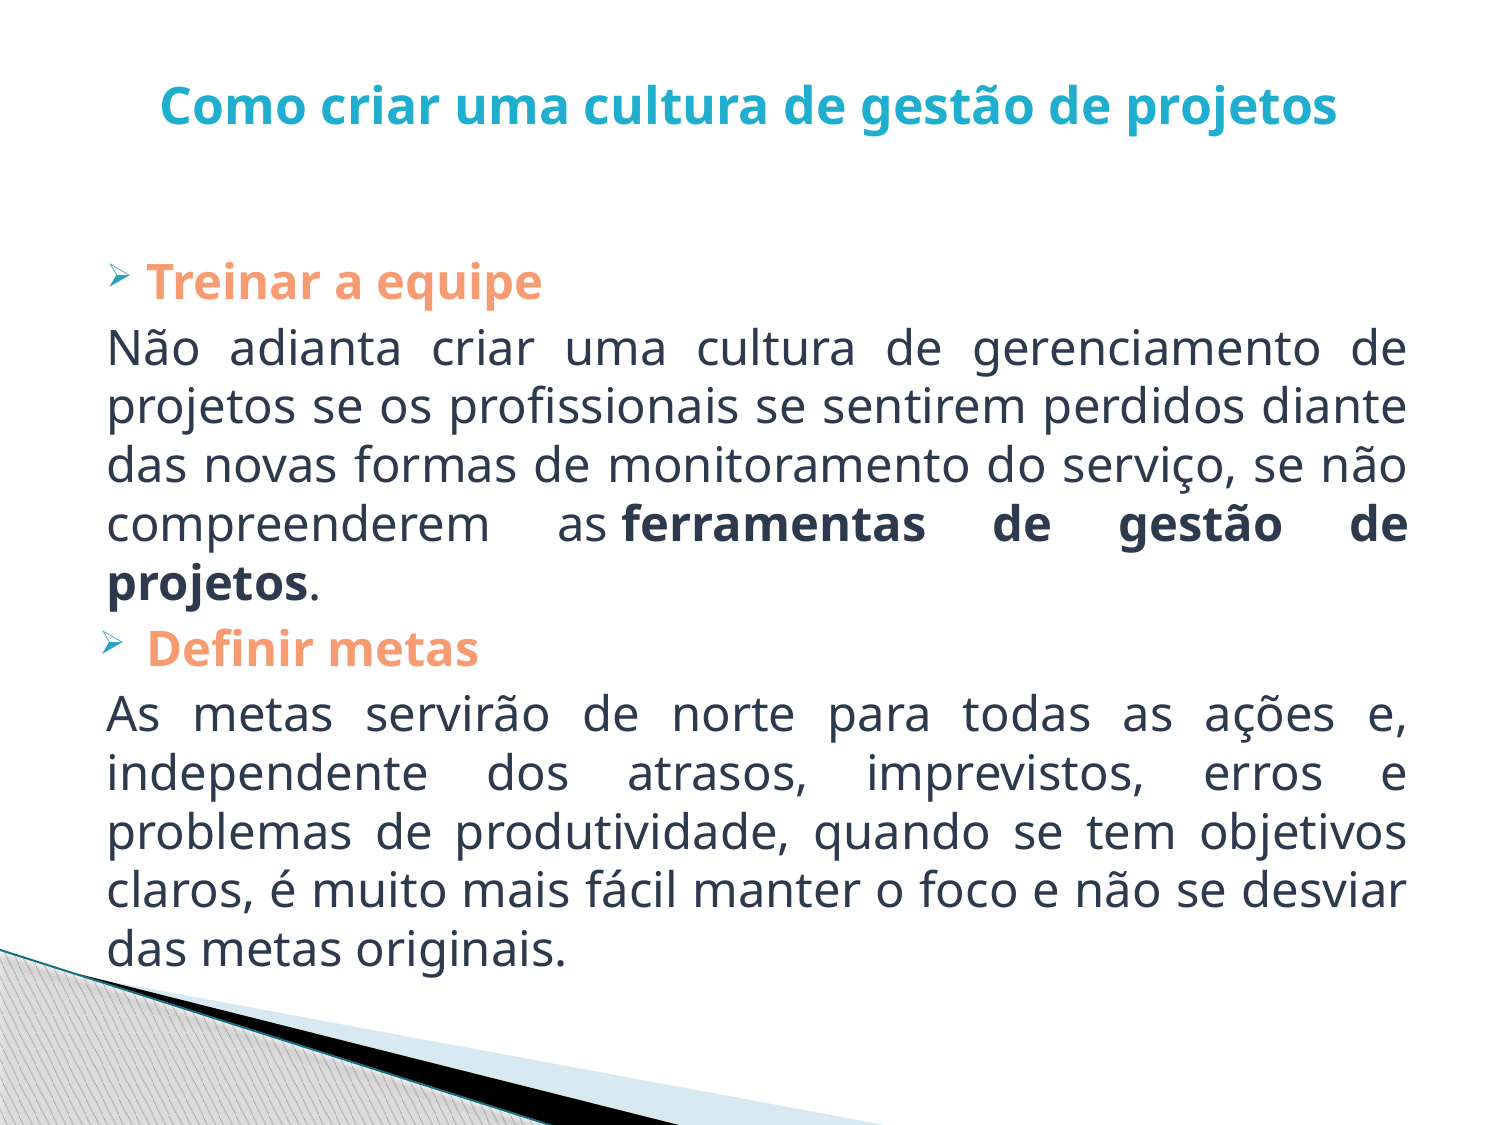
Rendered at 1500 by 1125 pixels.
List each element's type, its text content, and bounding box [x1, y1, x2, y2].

list Treinar a equipe Não adianta criar uma cultura de gerenciamento de projetos se os profissionais se sentirem perdidos diante das novas formas de monitoramento do serviço, se não compreenderem as ferramentas de gestão de projetos. Definir metas As metas servirão de norte para todas as ações e, independente dos atrasos, imprevistos, erros e problemas de produtividade, quando se tem objetivos claros, é muito mais fácil manter o foco e não se desviar das metas originais. [75, 243, 1425, 986]
title Como criar uma cultura de gestão de projetos [75, 45, 1425, 233]
